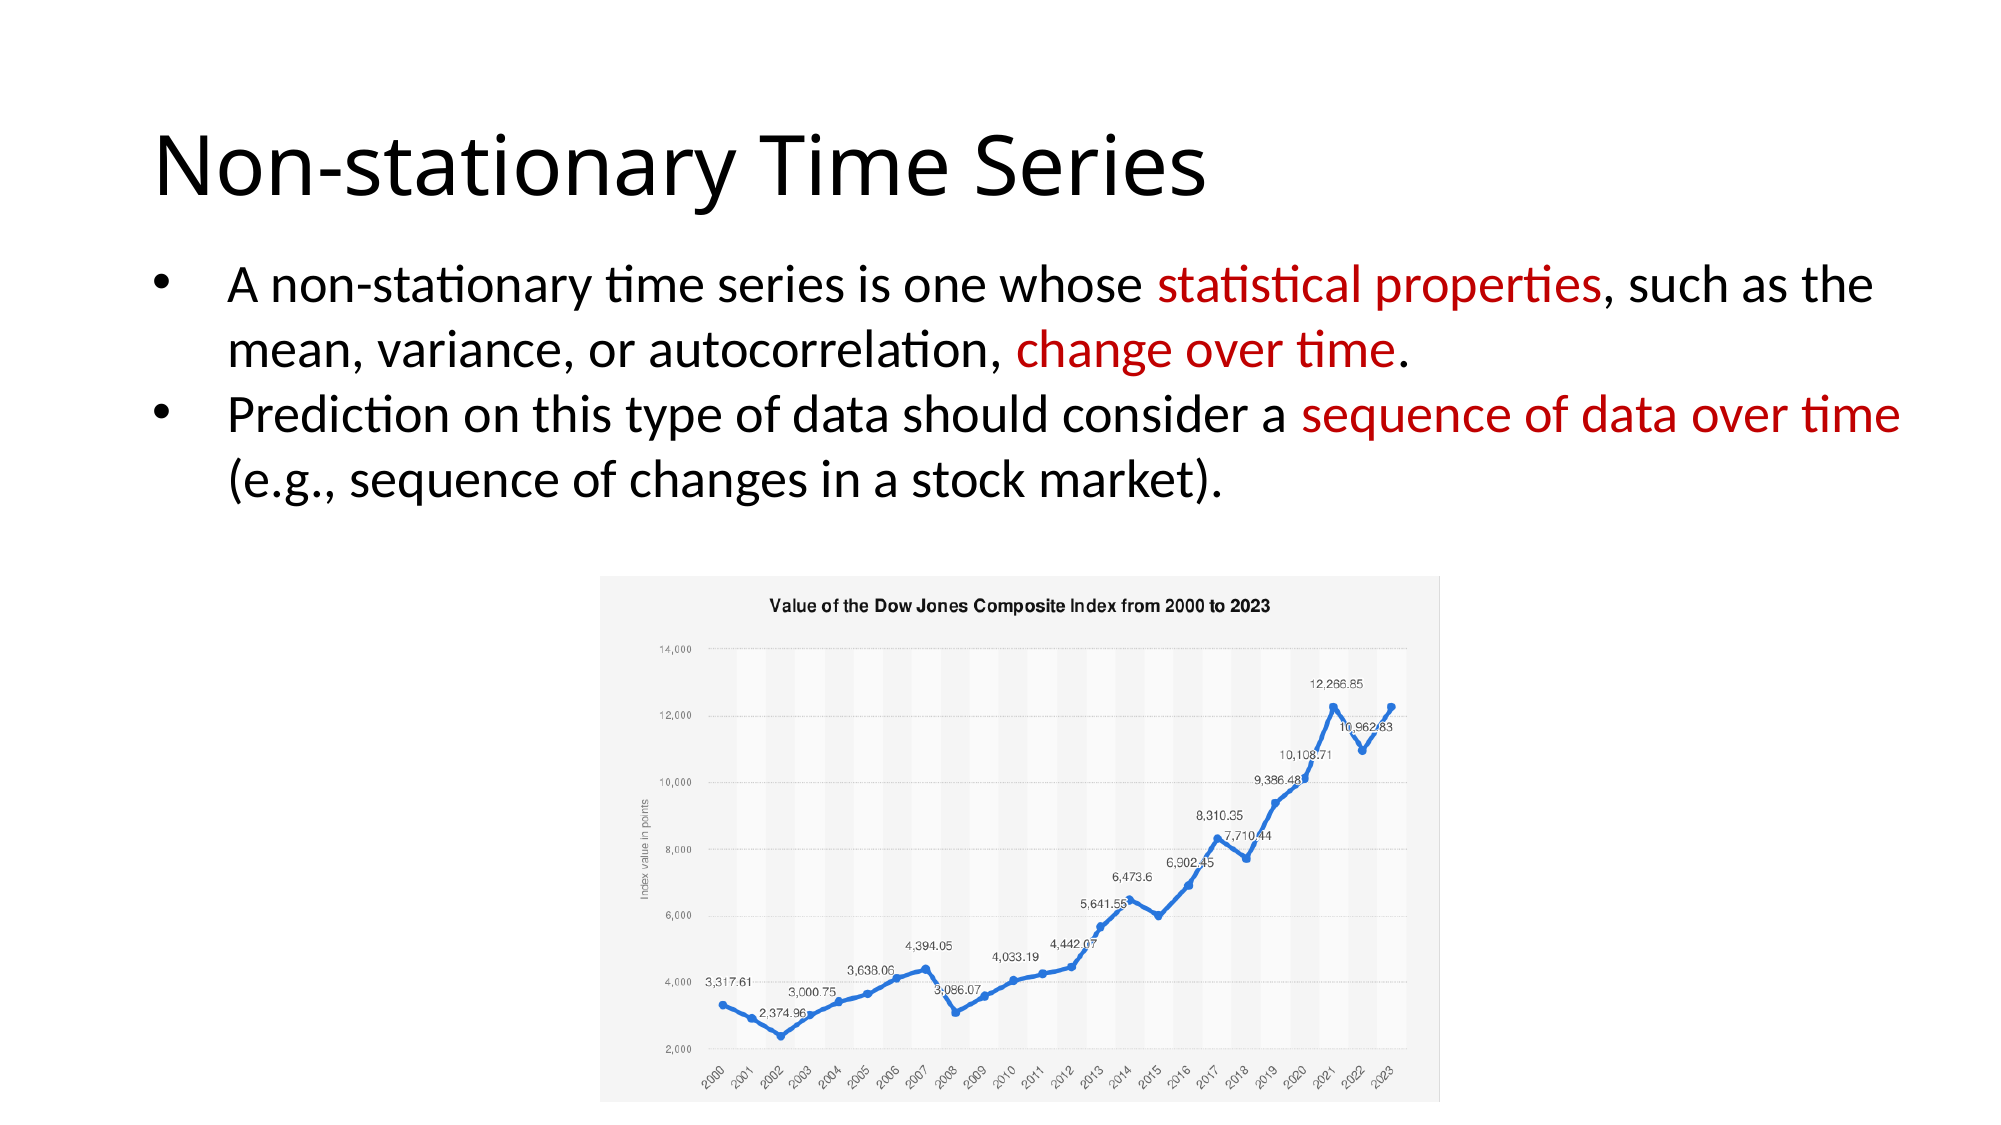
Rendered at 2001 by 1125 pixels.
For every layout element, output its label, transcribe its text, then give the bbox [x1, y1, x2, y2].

title Non-stationary Time Series [137, 59, 1863, 240]
picture [599, 576, 1440, 1102]
text_box A non-stationary time series is one whose statistical properties, such as the mean, variance, or autocorrelation, change over time. Prediction on this type of data should consider a sequence of data over time (e.g., sequence of changes in a stock market). [137, 240, 1972, 581]
